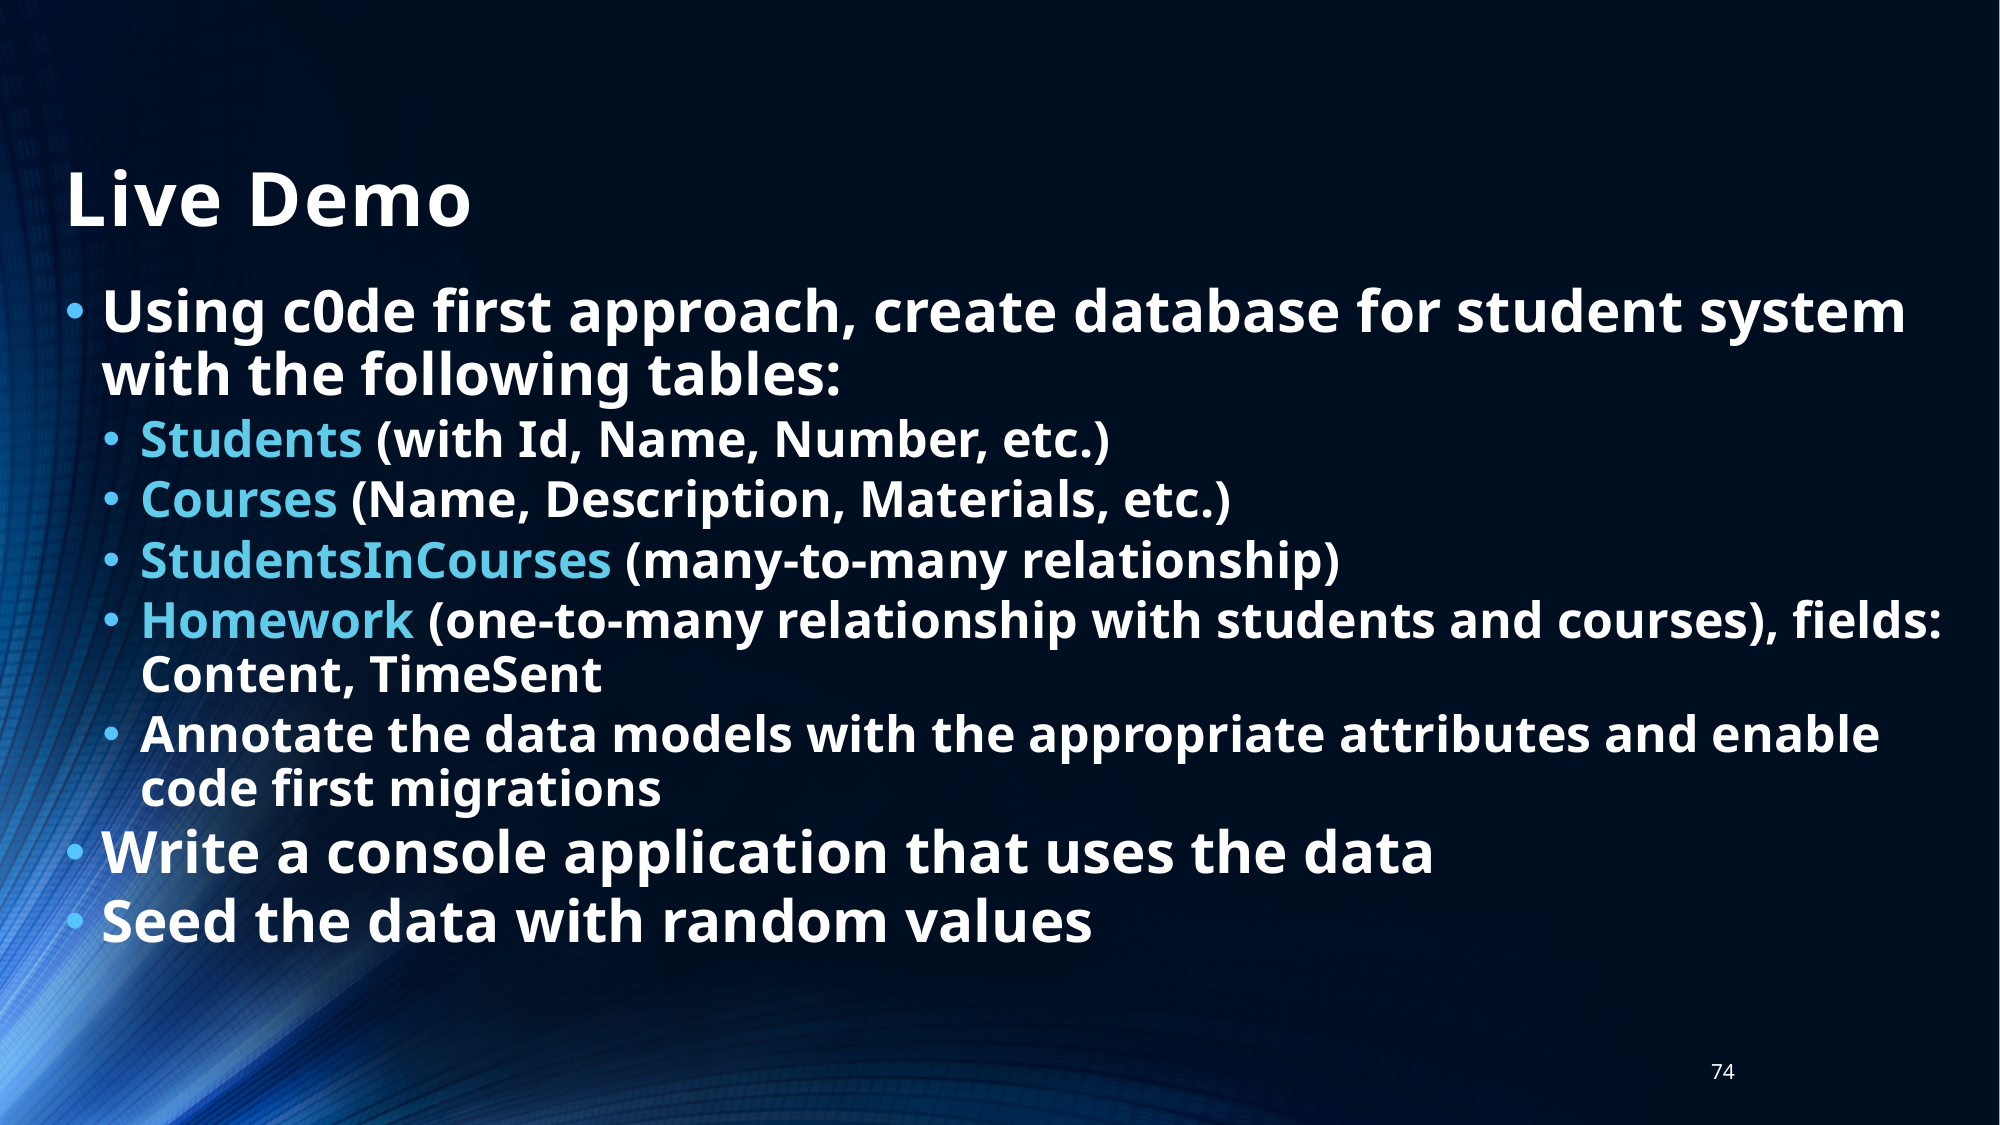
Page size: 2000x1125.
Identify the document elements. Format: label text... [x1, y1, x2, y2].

list Using c0de first approach, create database for student system with the following tables: Students (with Id, Name, Number, etc.) Courses (Name, Description, Materials, etc.) StudentsInCourses (many-to-many relationship) Homework (one-to-many relationship with students and courses), fields: Content, TimeSent Annotate the data models with the appropriate attributes and enable code first migrations Write a console application that uses the data Seed the data with random values [49, 275, 1966, 1125]
picture [0, 0, 2000, 1125]
slide_number 74 [1612, 1050, 1750, 1096]
title Live Demo [49, 24, 1550, 250]
